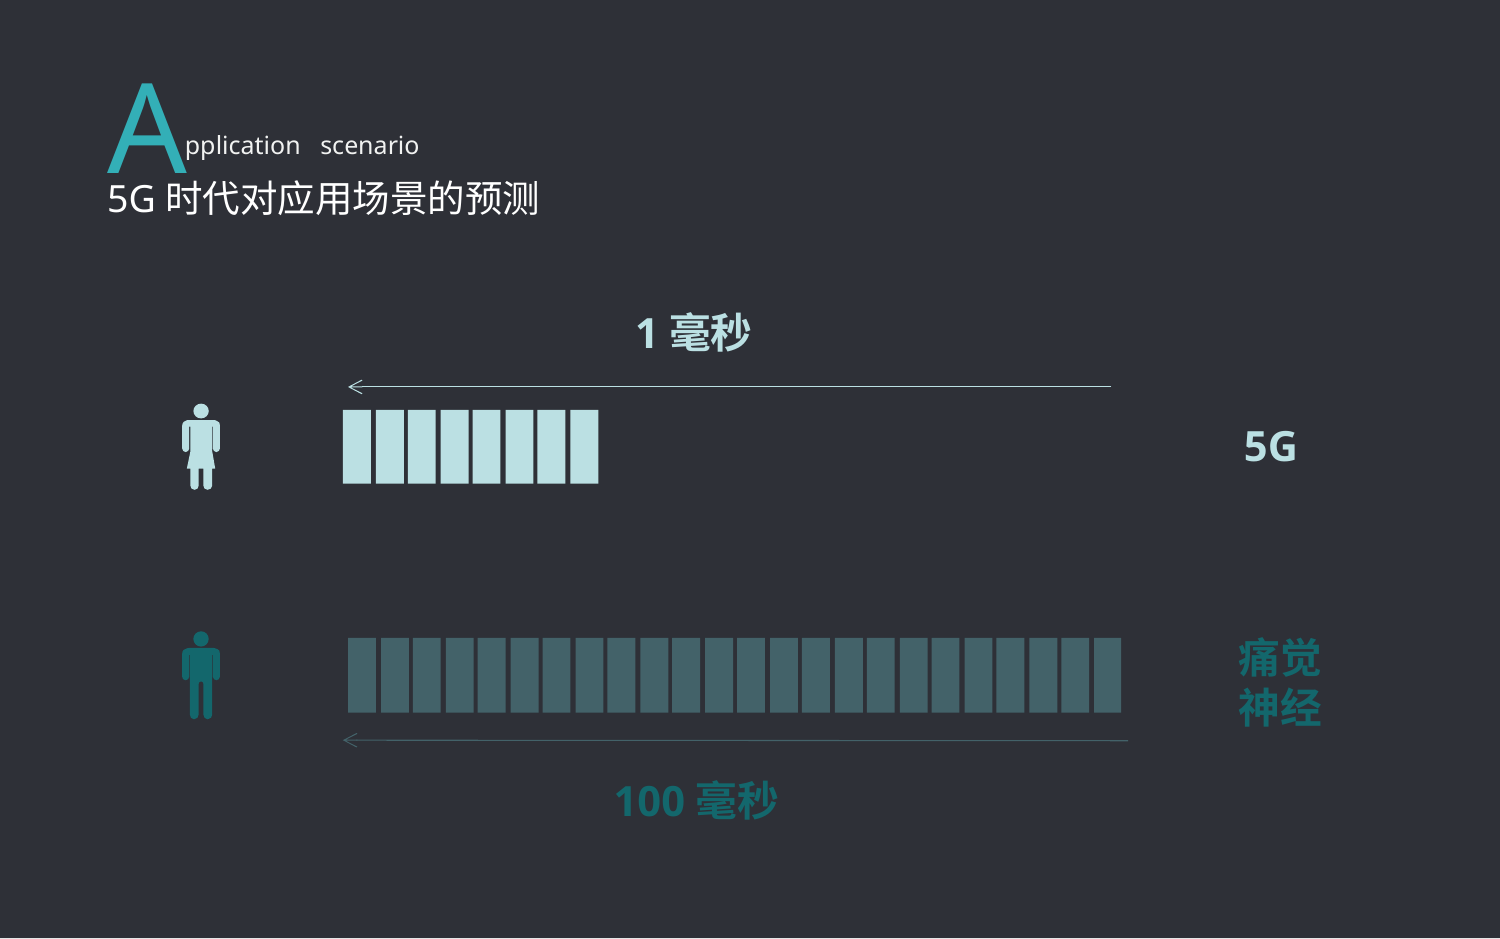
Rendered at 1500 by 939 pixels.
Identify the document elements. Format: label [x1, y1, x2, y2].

text_box [182, 298, 1412, 834]
text_box [92, 41, 926, 228]
